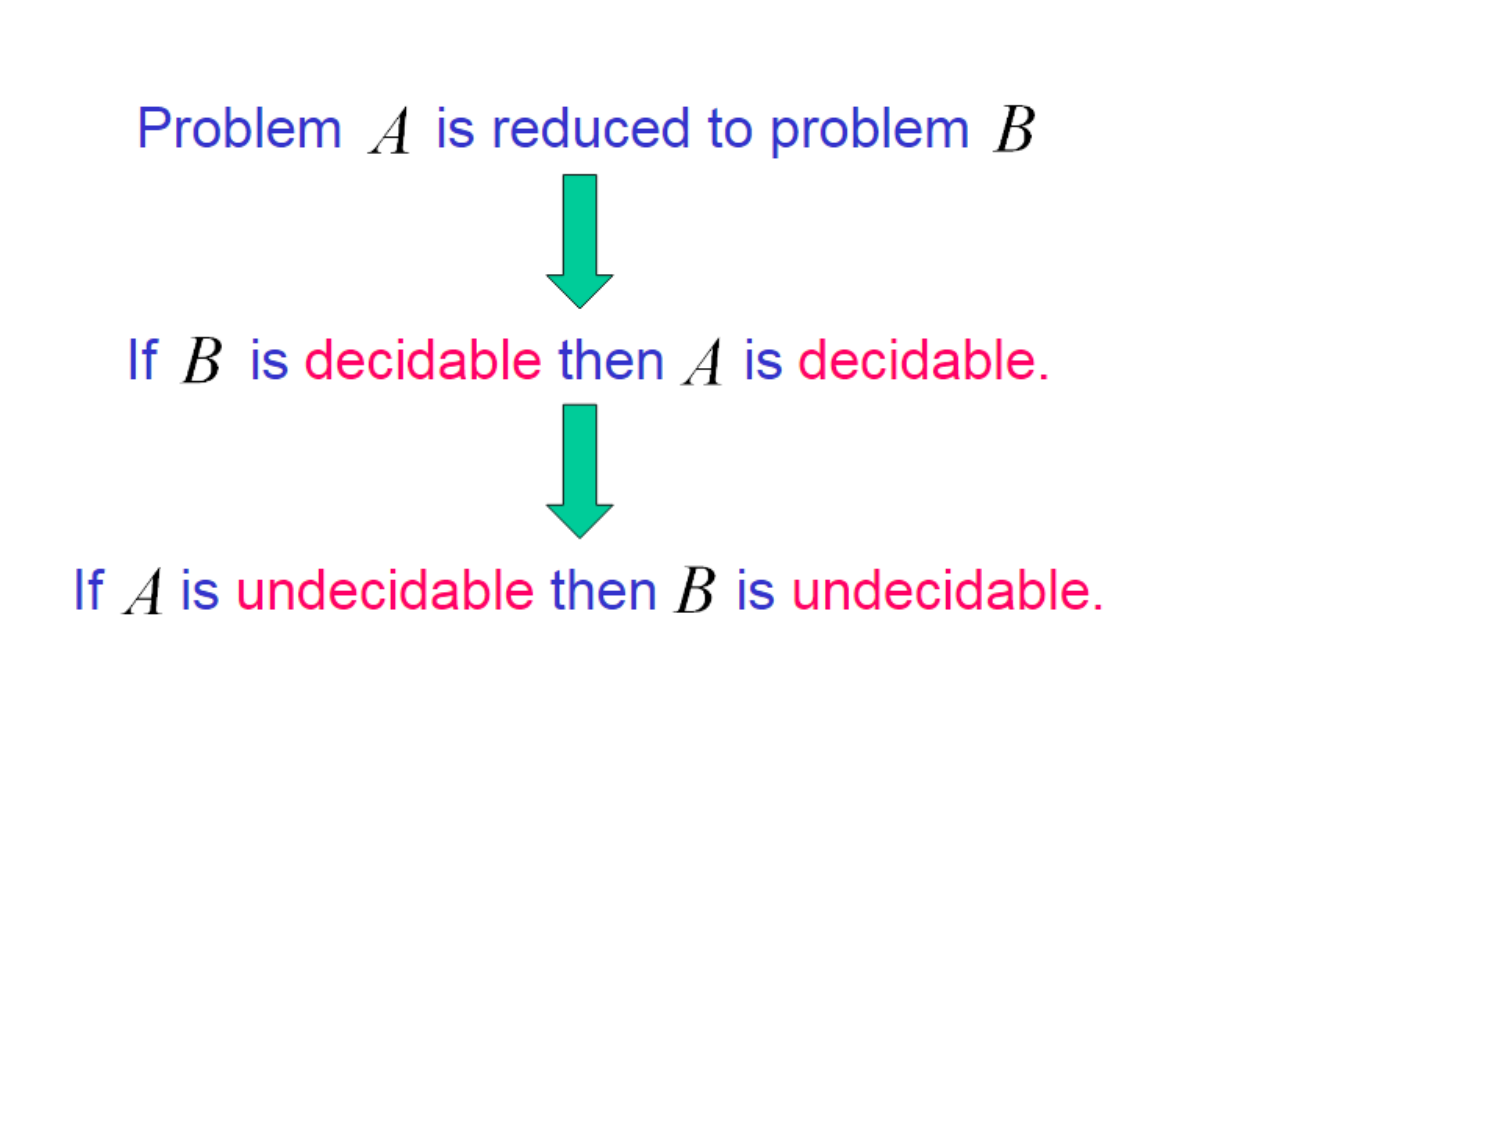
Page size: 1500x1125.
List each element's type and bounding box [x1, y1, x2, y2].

picture [49, 49, 1154, 685]
